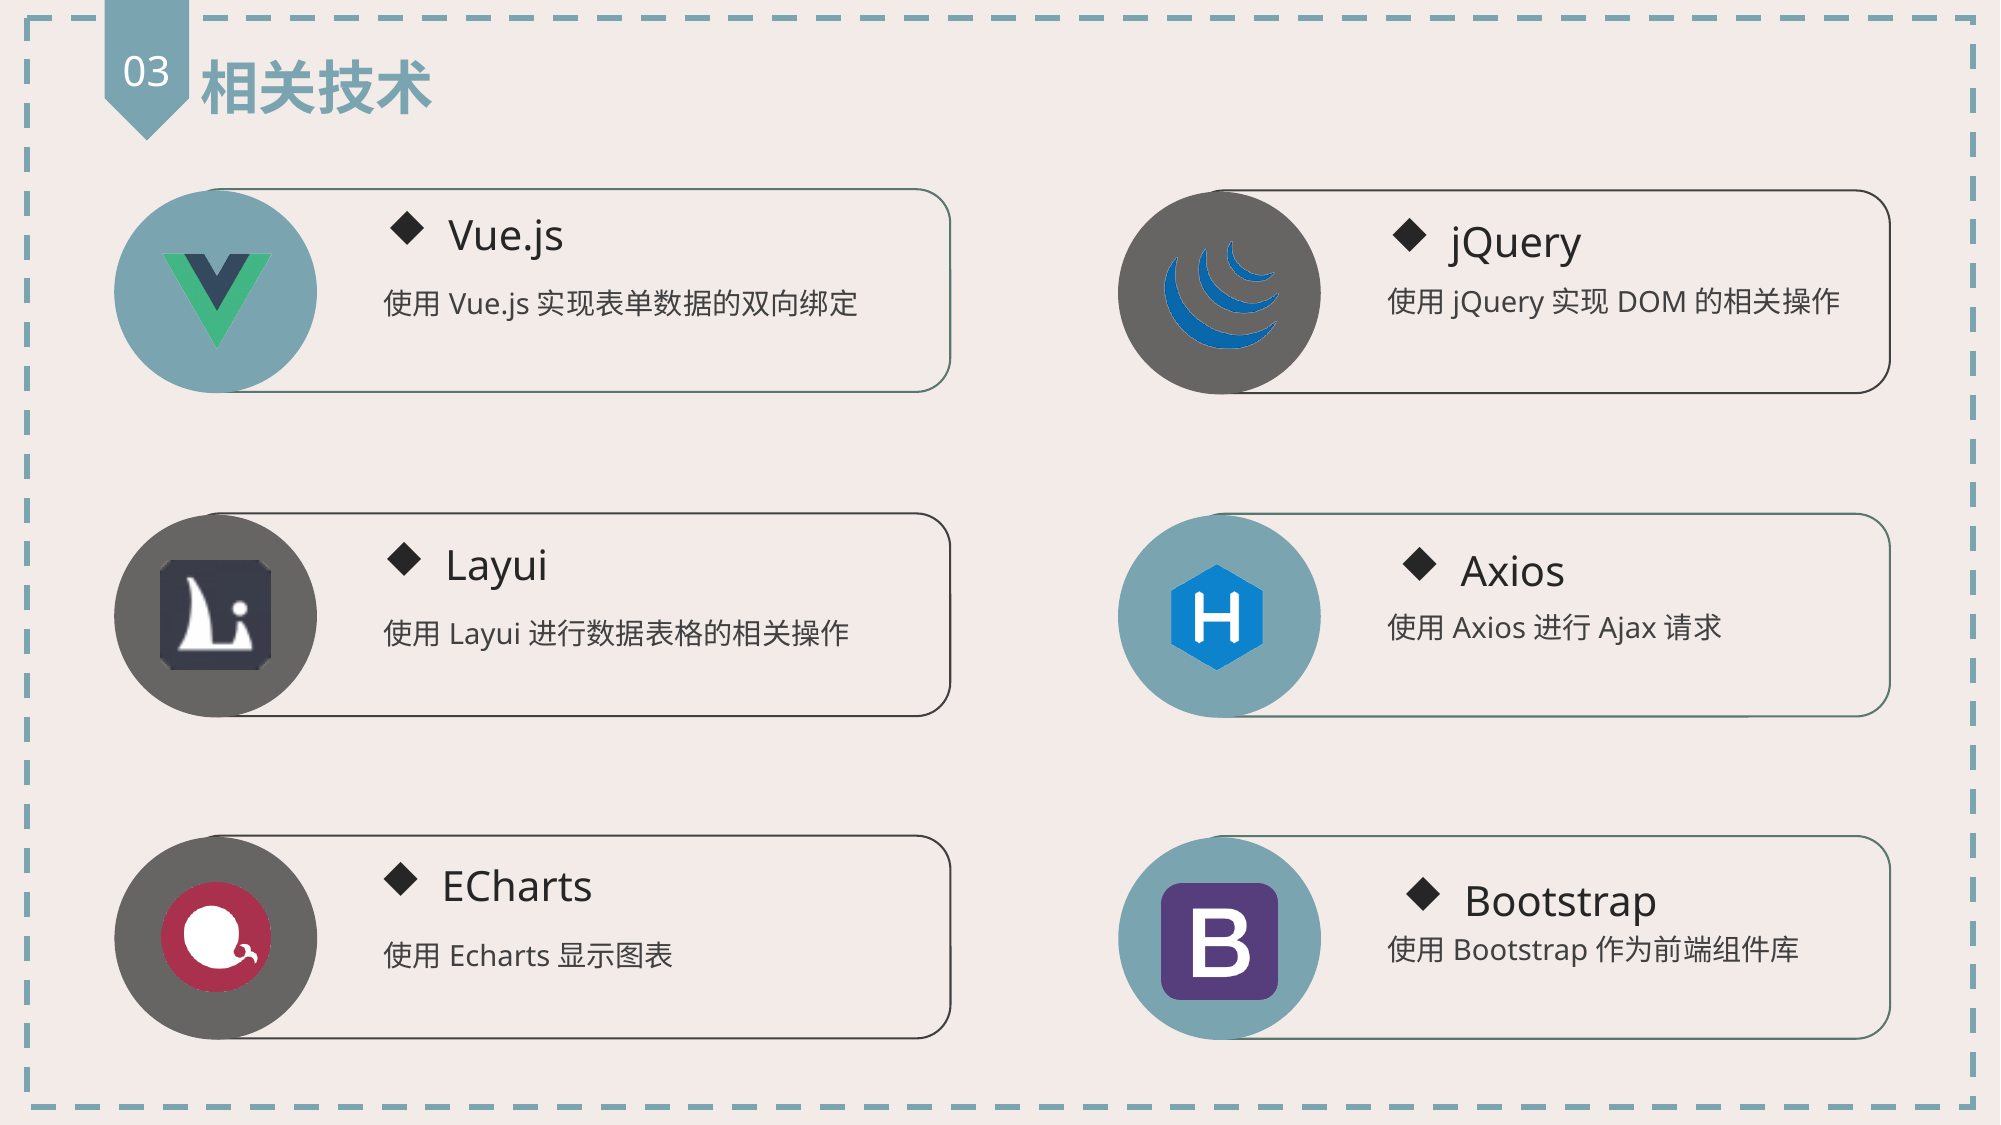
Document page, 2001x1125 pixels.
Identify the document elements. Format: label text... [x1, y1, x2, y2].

text_box [26, 17, 1974, 1108]
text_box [1118, 835, 1891, 1040]
text_box 03 [107, 37, 186, 103]
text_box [1117, 513, 1890, 718]
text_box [114, 513, 951, 718]
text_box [114, 189, 951, 394]
text_box [103, 0, 191, 143]
text_box 相关技术 [185, 43, 457, 129]
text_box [114, 835, 951, 1040]
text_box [1117, 190, 1890, 395]
